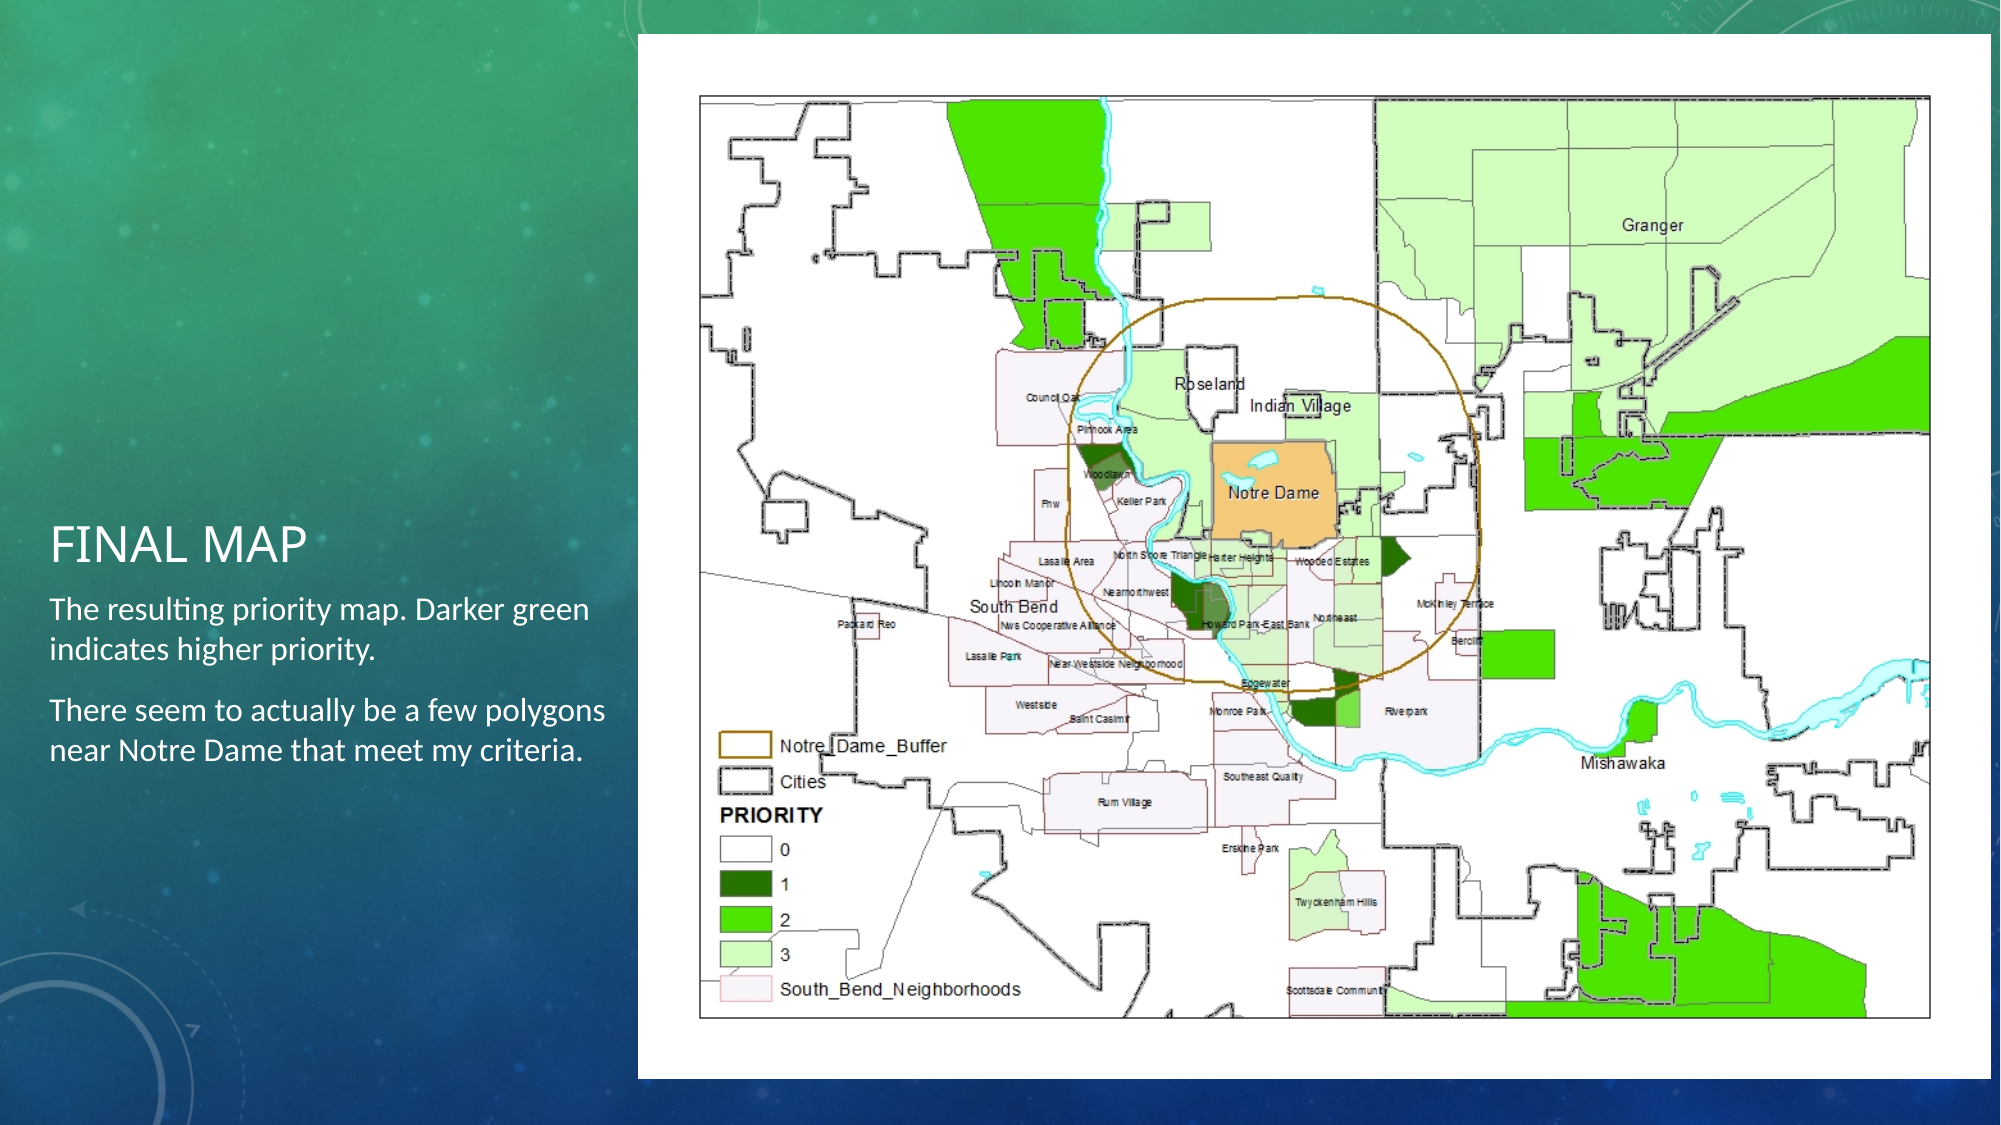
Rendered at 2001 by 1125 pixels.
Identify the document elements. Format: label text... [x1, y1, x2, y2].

title Final map [34, 355, 631, 580]
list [637, 33, 1991, 1080]
list The resulting priority map. Darker green indicates higher priority. There seem to actually be a few polygons near Notre Dame that meet my criteria. [34, 580, 631, 880]
picture [0, 0, 2001, 1125]
